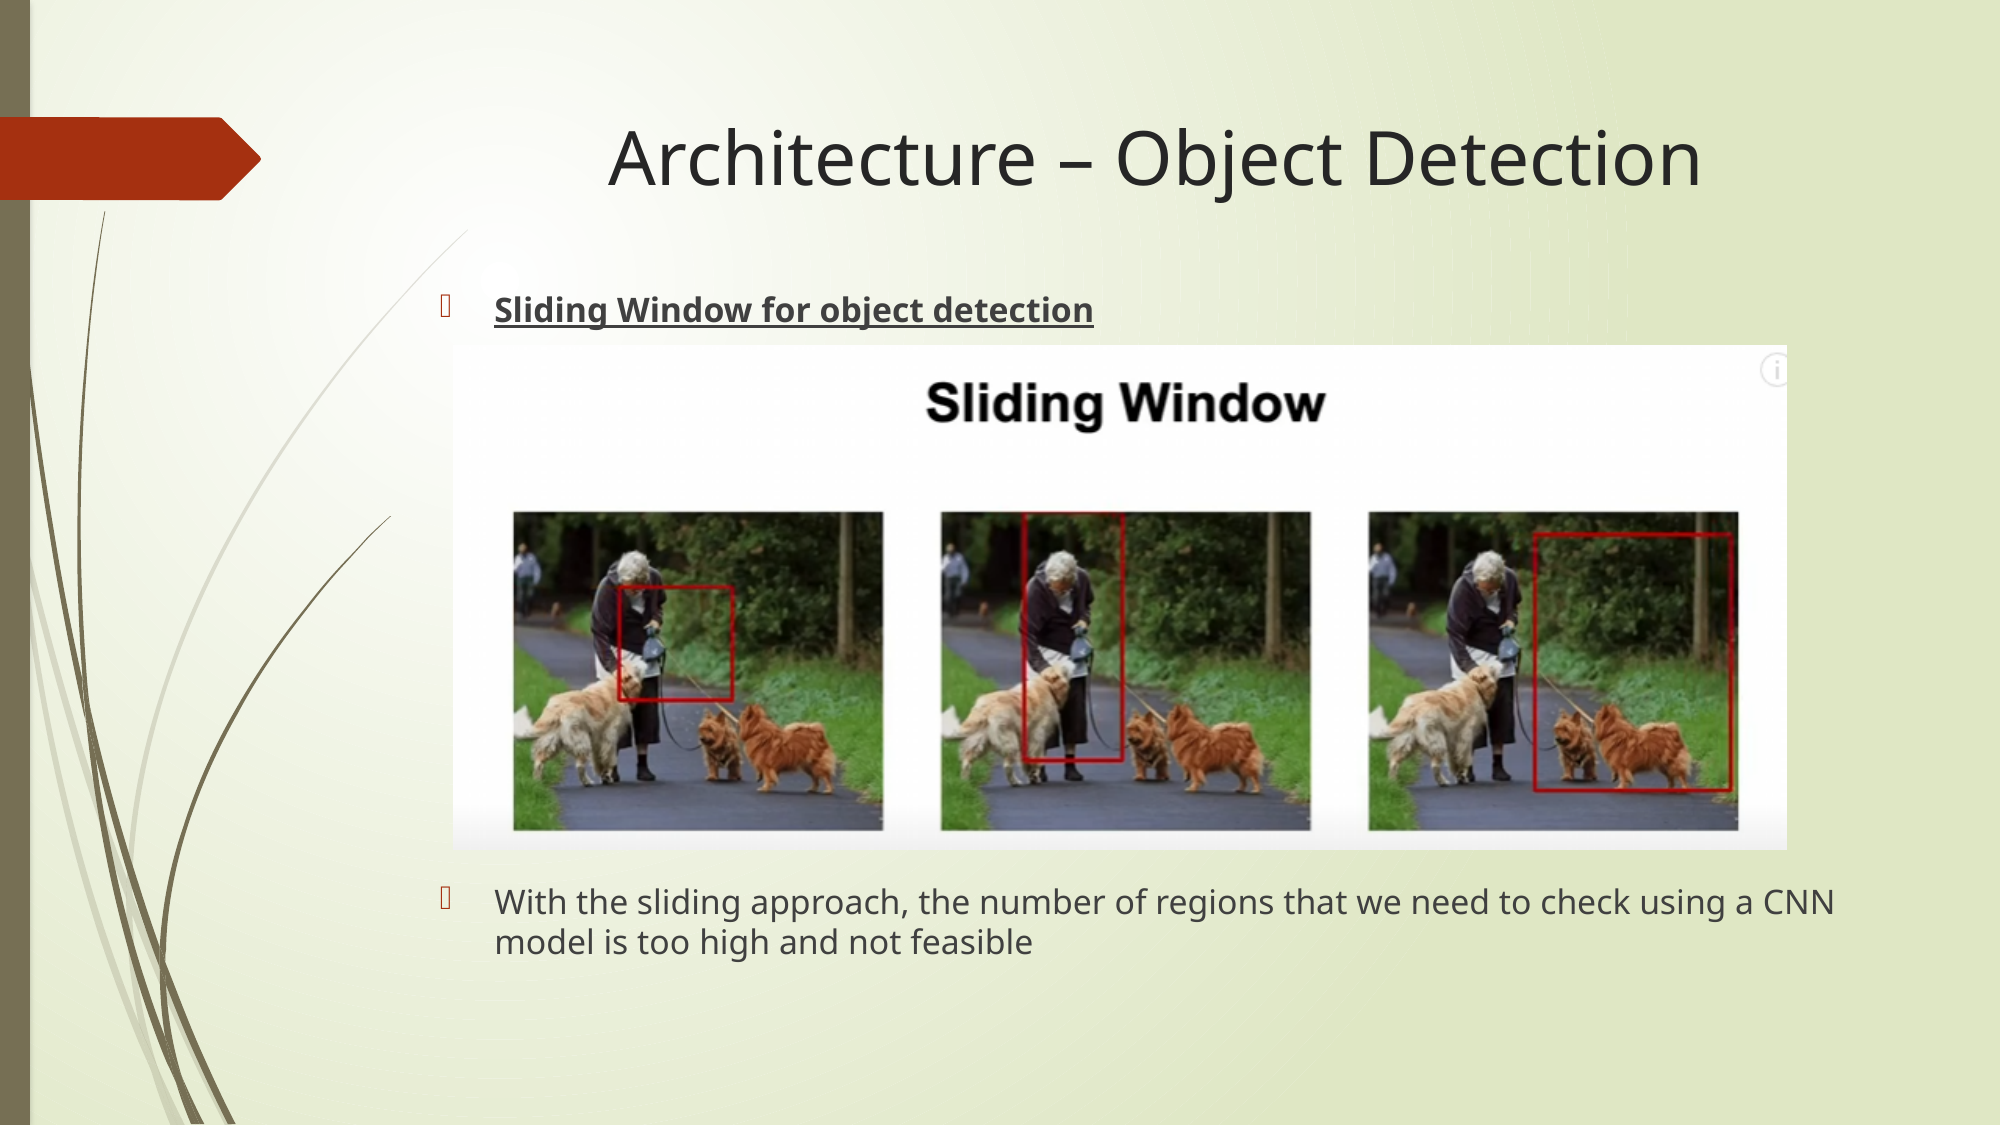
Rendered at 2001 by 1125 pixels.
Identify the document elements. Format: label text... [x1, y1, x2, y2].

picture [453, 344, 1787, 851]
list Sliding Window for object detection With the sliding approach, the number of regions that we need to check using a CNN model is too high and not feasible [424, 281, 1888, 970]
title Architecture – Object Detection [425, 102, 1888, 281]
